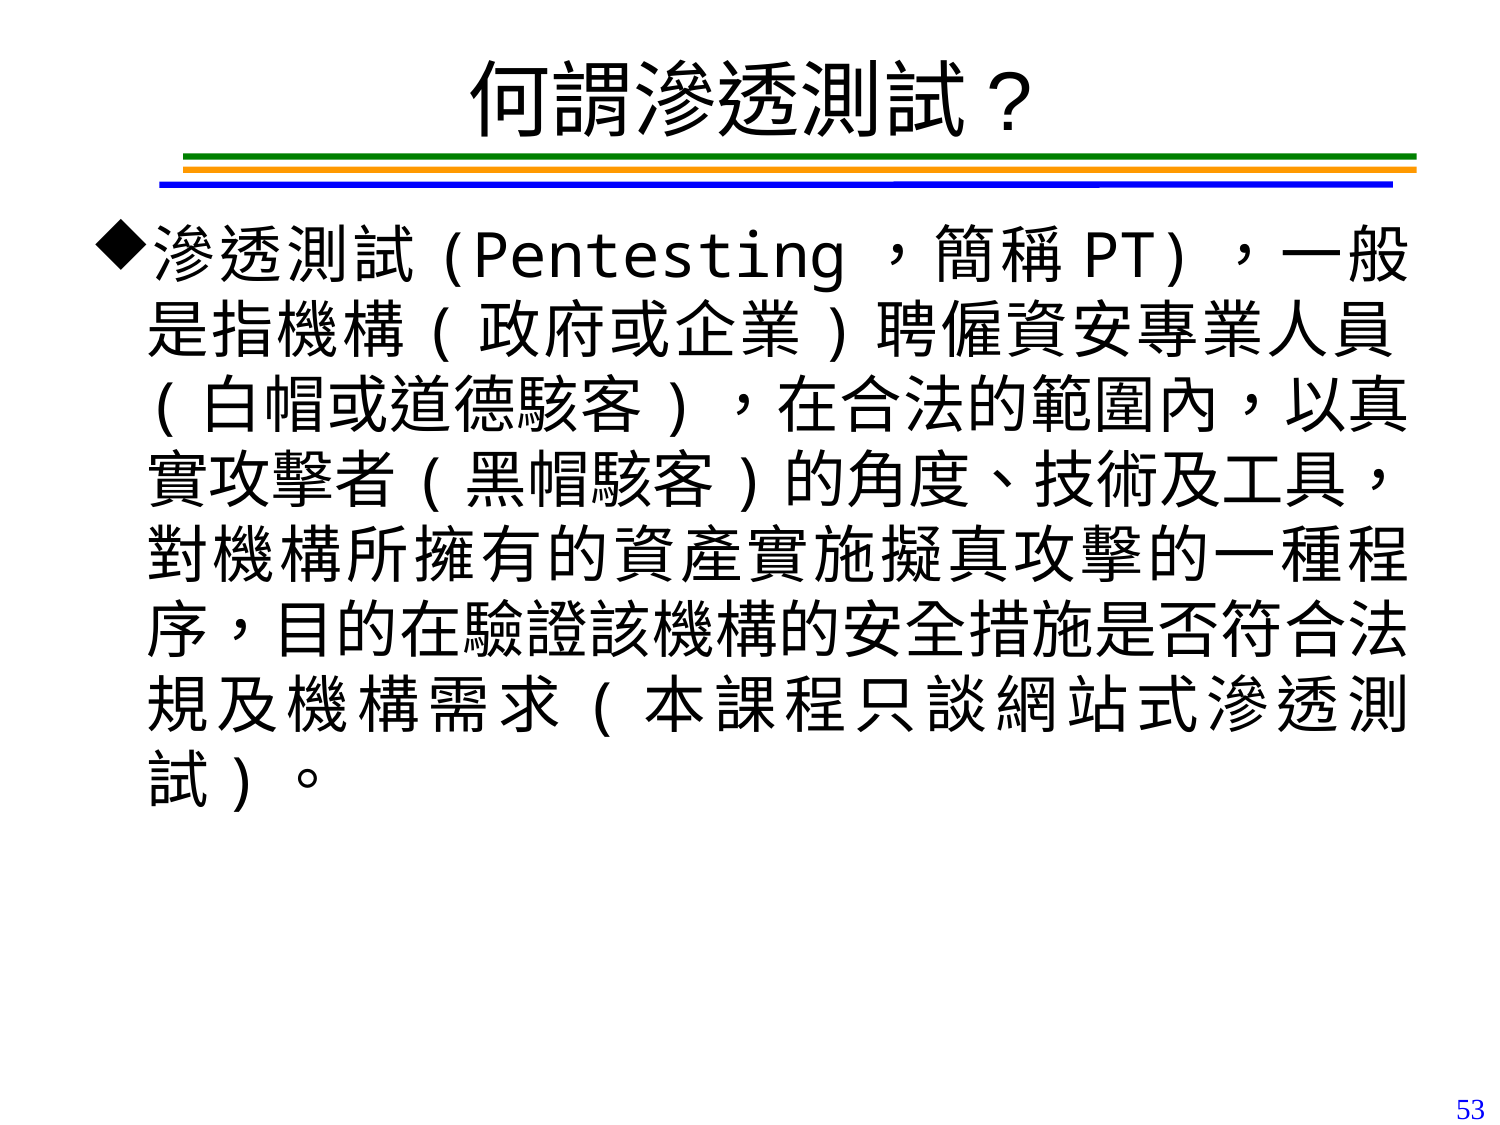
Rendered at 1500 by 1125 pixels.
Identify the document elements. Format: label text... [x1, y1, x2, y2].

slide_number 53 [1150, 1082, 1500, 1119]
title 何謂滲透測試? [75, 45, 1425, 149]
list 滲透測試(Pentesting，簡稱PT)，一般是指機構(政府或企業)聘僱資安專業人員(白帽或道德駭客)，在合法的範圍內，以真實攻擊者(黑帽駭客)的角度、技術及工具，對機構所擁有的資產實施擬真攻擊的一種程序，目的在驗證該機構的安全措施是否符合法規及機構需求(本課程只談網站式滲透測試)。 [75, 207, 1425, 929]
